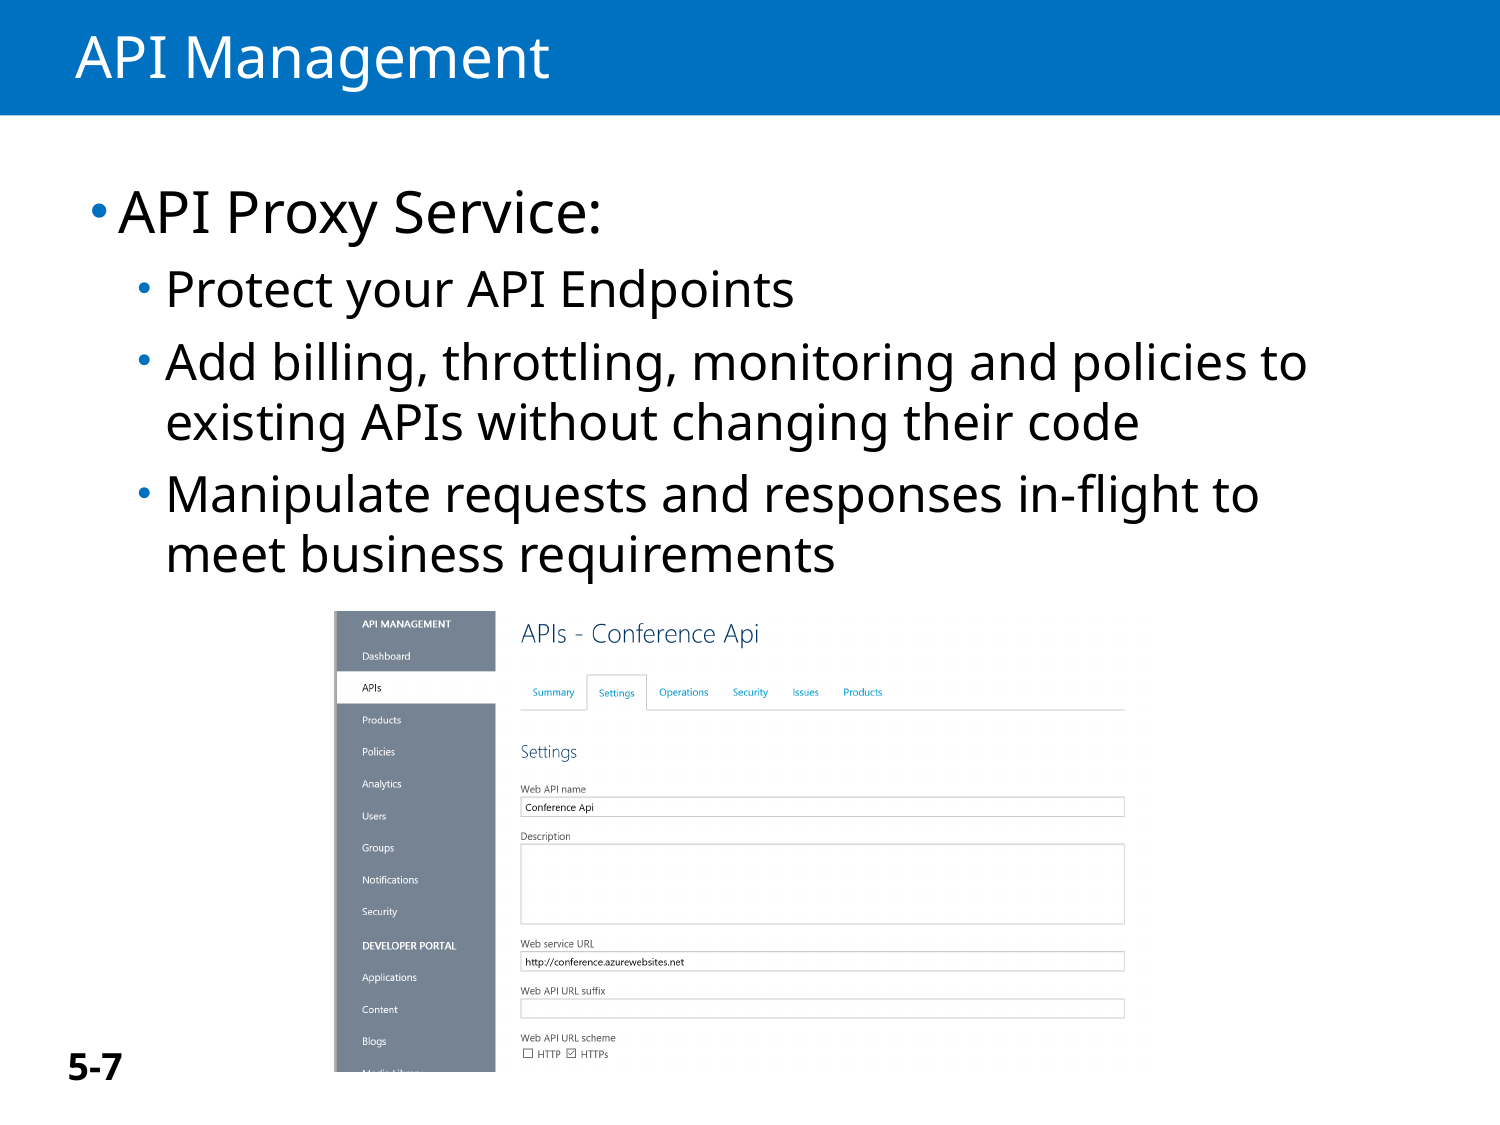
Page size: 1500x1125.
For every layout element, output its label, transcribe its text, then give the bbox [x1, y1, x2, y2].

title API Management [75, 0, 1351, 122]
text_box 5-7 [52, 1035, 138, 1095]
picture [334, 610, 1149, 1072]
text_box API Proxy Service: Protect your API Endpoints Add billing, throttling, monitoring and policies to existing APIs without changing their code Manipulate requests and responses in-flight to meet business requirements [75, 167, 1408, 1012]
